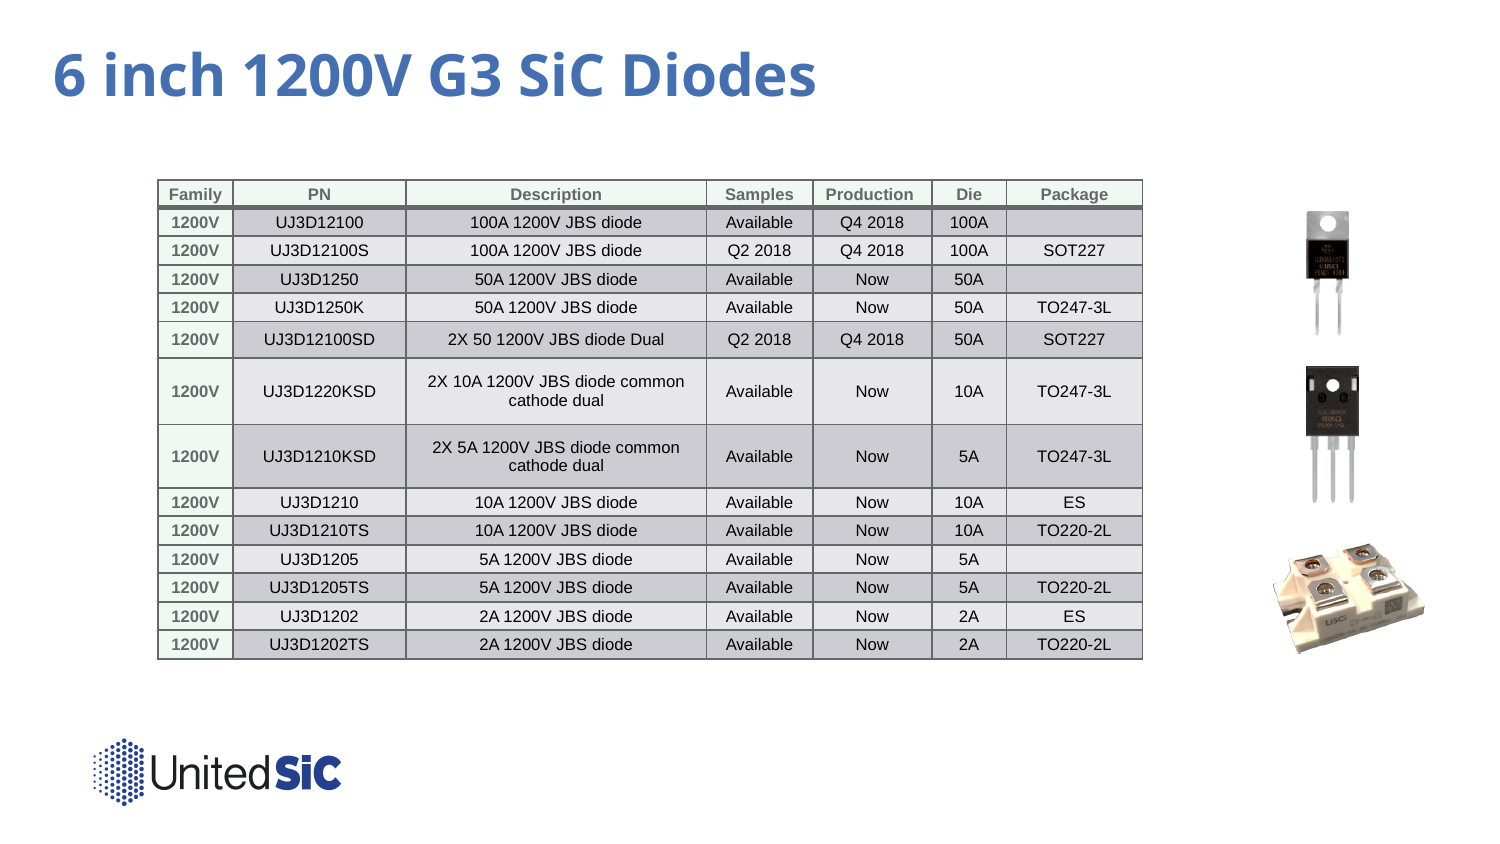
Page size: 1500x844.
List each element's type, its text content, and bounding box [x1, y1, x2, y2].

table_cell TO247-3L [1007, 359, 1142, 424]
table_cell Q4 2018 [814, 210, 931, 235]
table_cell Now [814, 266, 931, 292]
table_cell Q4 2018 [814, 237, 931, 264]
table_cell [1007, 266, 1142, 292]
table_cell 1200V [159, 517, 232, 544]
table_cell Available [707, 266, 812, 292]
table_cell SOT227 [1007, 237, 1142, 264]
title 6 inch 1200V G3 SiC Diodes [39, 8, 1027, 117]
picture [93, 738, 342, 807]
table_cell 100A 1200V JBS diode [407, 237, 706, 264]
table_cell [1007, 210, 1142, 235]
table_header Production [814, 181, 931, 205]
table_cell ES [1007, 603, 1142, 629]
table_cell 1200V [159, 425, 232, 487]
table_cell Now [814, 546, 931, 572]
table_cell Available [707, 603, 812, 629]
table_cell Now [814, 359, 931, 424]
table_cell ES [1007, 489, 1142, 515]
table_cell Q2 2018 [707, 322, 812, 357]
table_cell UJ3D1210TS [234, 517, 405, 544]
table_cell 2A [933, 603, 1006, 629]
table_cell Now [814, 631, 931, 658]
table_cell 10A [933, 359, 1006, 424]
table_header Family [159, 181, 232, 205]
table_cell UJ3D1202TS [234, 631, 405, 658]
table_header Samples [707, 181, 812, 205]
table_cell TO220-2L [1007, 574, 1142, 601]
picture [1305, 366, 1359, 503]
table_header Description [407, 181, 706, 205]
table_cell 1200V [159, 266, 232, 292]
table_cell 50A [933, 322, 1006, 357]
table_cell 10A 1200V JBS diode [407, 517, 706, 544]
table_header Die [933, 181, 1006, 205]
table_cell TO220-2L [1007, 631, 1142, 658]
table_cell 2A 1200V JBS diode [407, 603, 706, 629]
table_cell 1200V [159, 237, 232, 264]
table_cell Now [814, 425, 931, 487]
table_cell Available [707, 294, 812, 321]
table_header PN [234, 181, 405, 205]
table_cell UJ3D1220KSD [234, 359, 405, 424]
table_cell 1200V [159, 359, 232, 424]
table_cell Now [814, 603, 931, 629]
table_cell Now [814, 574, 931, 601]
table_cell Now [814, 294, 931, 321]
table_cell UJ3D1205TS [234, 574, 405, 601]
table_cell Available [707, 425, 812, 487]
table_cell 2A [933, 631, 1006, 658]
table_cell Available [707, 210, 812, 235]
table_cell 50A [933, 294, 1006, 321]
table_cell Available [707, 631, 812, 658]
table_cell 5A 1200V JBS diode [407, 574, 706, 601]
table_cell 5A [933, 425, 1006, 487]
table_cell Now [814, 517, 931, 544]
picture [1263, 541, 1432, 660]
table_cell 1200V [159, 210, 232, 235]
table_cell 1200V [159, 574, 232, 601]
table_cell 10A [933, 489, 1006, 515]
table_cell UJ3D1250K [234, 294, 405, 321]
table_cell 50A [933, 266, 1006, 292]
table_cell Q4 2018 [814, 322, 931, 357]
table_cell 50A 1200V JBS diode [407, 294, 706, 321]
table_cell UJ3D12100S [234, 237, 405, 264]
table_cell 1200V [159, 603, 232, 629]
table_cell 100A 1200V JBS diode [407, 210, 706, 235]
table_cell 100A [933, 210, 1006, 235]
table_cell 10A [933, 517, 1006, 544]
table_cell 2X 10A 1200V JBS diode common cathode dual [407, 359, 706, 424]
table_cell 5A [933, 574, 1006, 601]
table_cell UJ3D1202 [234, 603, 405, 629]
table_cell TO220-2L [1007, 517, 1142, 544]
table_cell UJ3D1205 [234, 546, 405, 572]
table_cell UJ3D12100 [234, 210, 405, 235]
table_cell UJ3D1210 [234, 489, 405, 515]
table_cell Available [707, 574, 812, 601]
table_cell UJ3D1210KSD [234, 425, 405, 487]
table_cell Q2 2018 [707, 237, 812, 264]
table_cell 5A 1200V JBS diode [407, 546, 706, 572]
table_cell 1200V [159, 322, 232, 357]
table_cell 1200V [159, 546, 232, 572]
table_cell UJ3D12100SD [234, 322, 405, 357]
table_cell 50A 1200V JBS diode [407, 266, 706, 292]
table_cell UJ3D1250 [234, 266, 405, 292]
table_cell 2A 1200V JBS diode [407, 631, 706, 658]
table_cell Available [707, 489, 812, 515]
table_cell Available [707, 359, 812, 424]
table_cell TO247-3L [1007, 294, 1142, 321]
table_cell 1200V [159, 489, 232, 515]
table_cell 2X 5A 1200V JBS diode common cathode dual [407, 425, 706, 487]
table_cell Available [707, 546, 812, 572]
table_cell 100A [933, 237, 1006, 264]
picture [1306, 211, 1349, 339]
table_cell 10A 1200V JBS diode [407, 489, 706, 515]
table_cell [1007, 546, 1142, 572]
table_cell 5A [933, 546, 1006, 572]
table_cell TO247-3L [1007, 425, 1142, 487]
table_cell Available [707, 517, 812, 544]
table_cell 2X 50 1200V JBS diode Dual [407, 322, 706, 357]
table_cell 1200V [159, 631, 232, 658]
table_header Package [1007, 181, 1142, 205]
table_cell SOT227 [1007, 322, 1142, 357]
table_cell 1200V [159, 294, 232, 321]
table_cell Now [814, 489, 931, 515]
